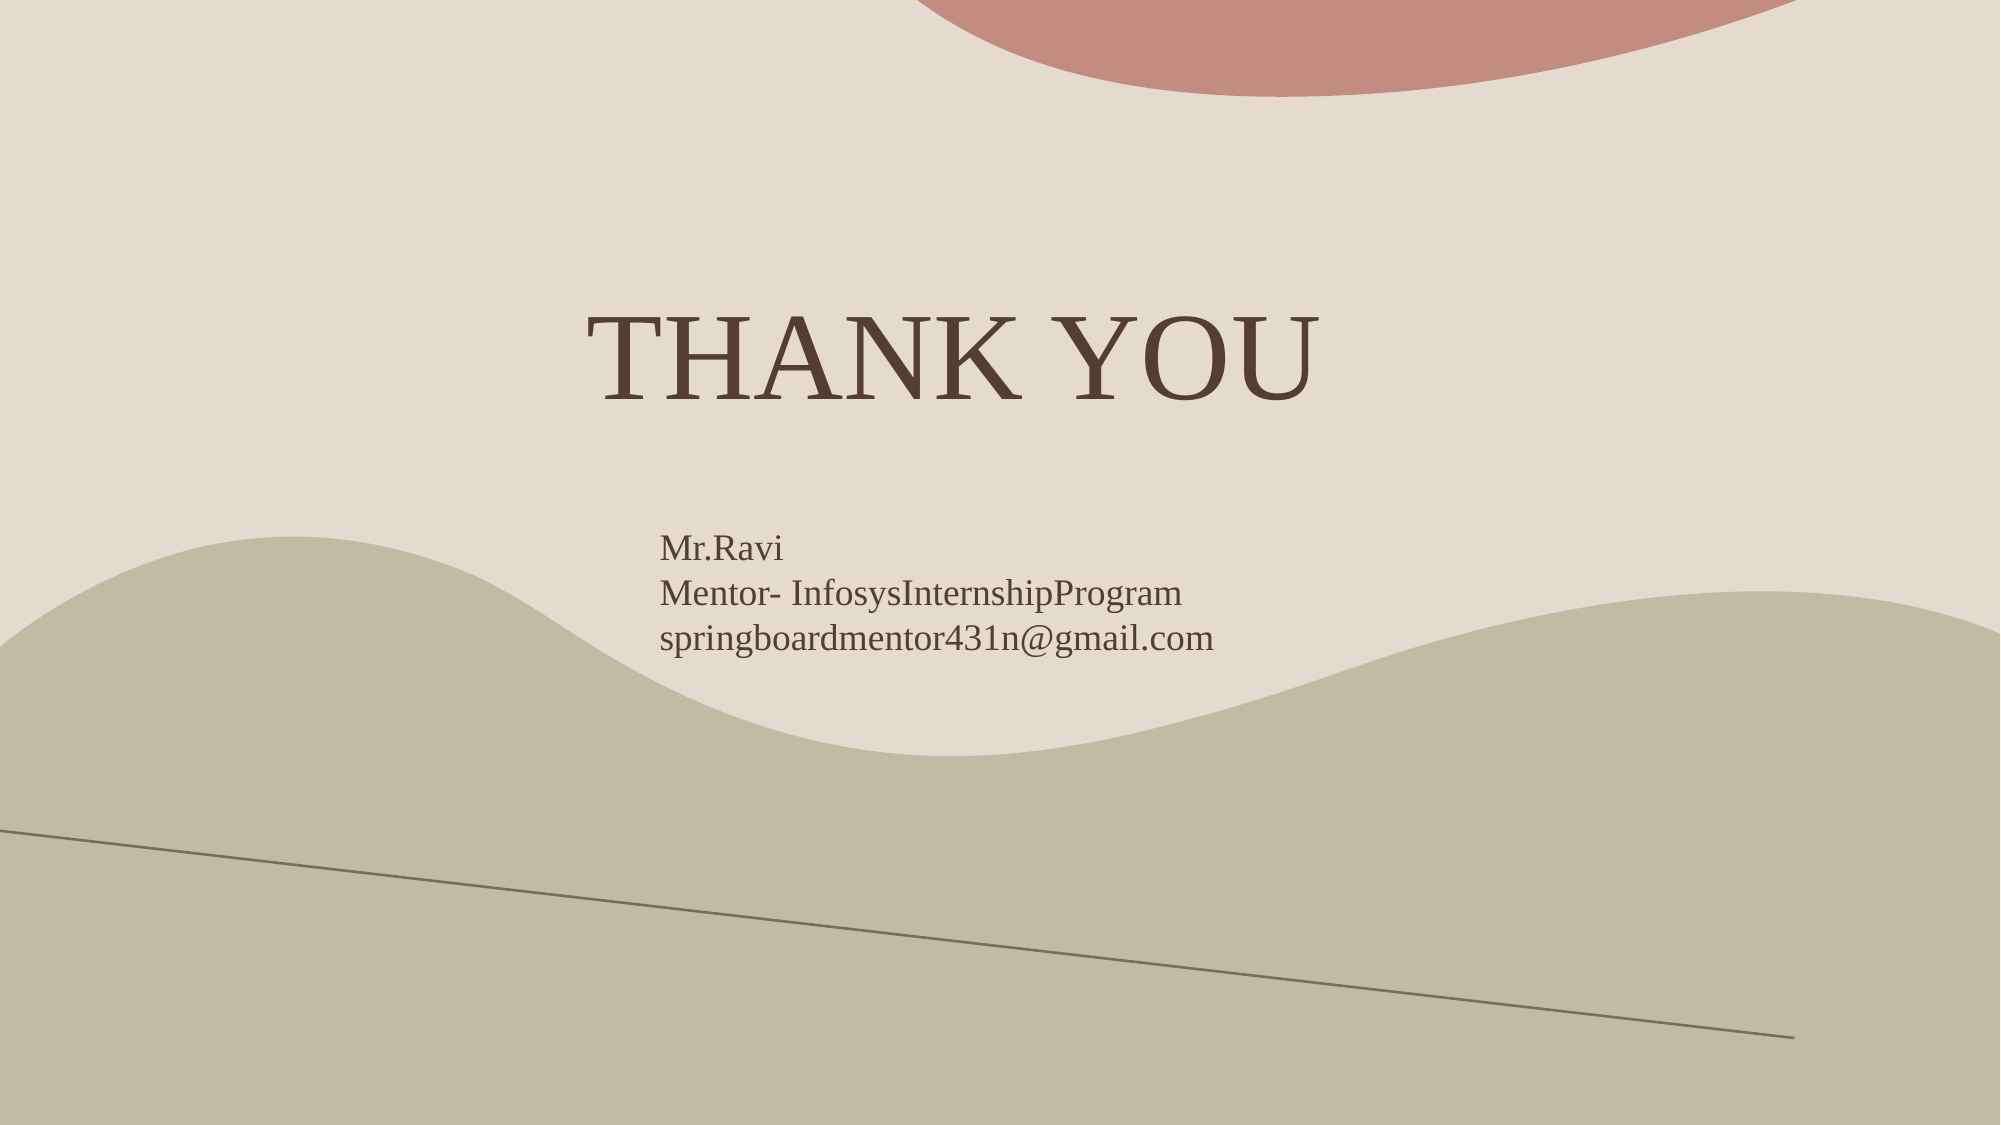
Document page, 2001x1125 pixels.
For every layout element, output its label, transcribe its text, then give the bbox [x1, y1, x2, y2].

text_box Mr.Ravi Mentor- InfosysInternshipProgram springboardmentor431n@gmail.com [644, 515, 1356, 711]
text_box THANK YOU [572, 266, 1502, 432]
